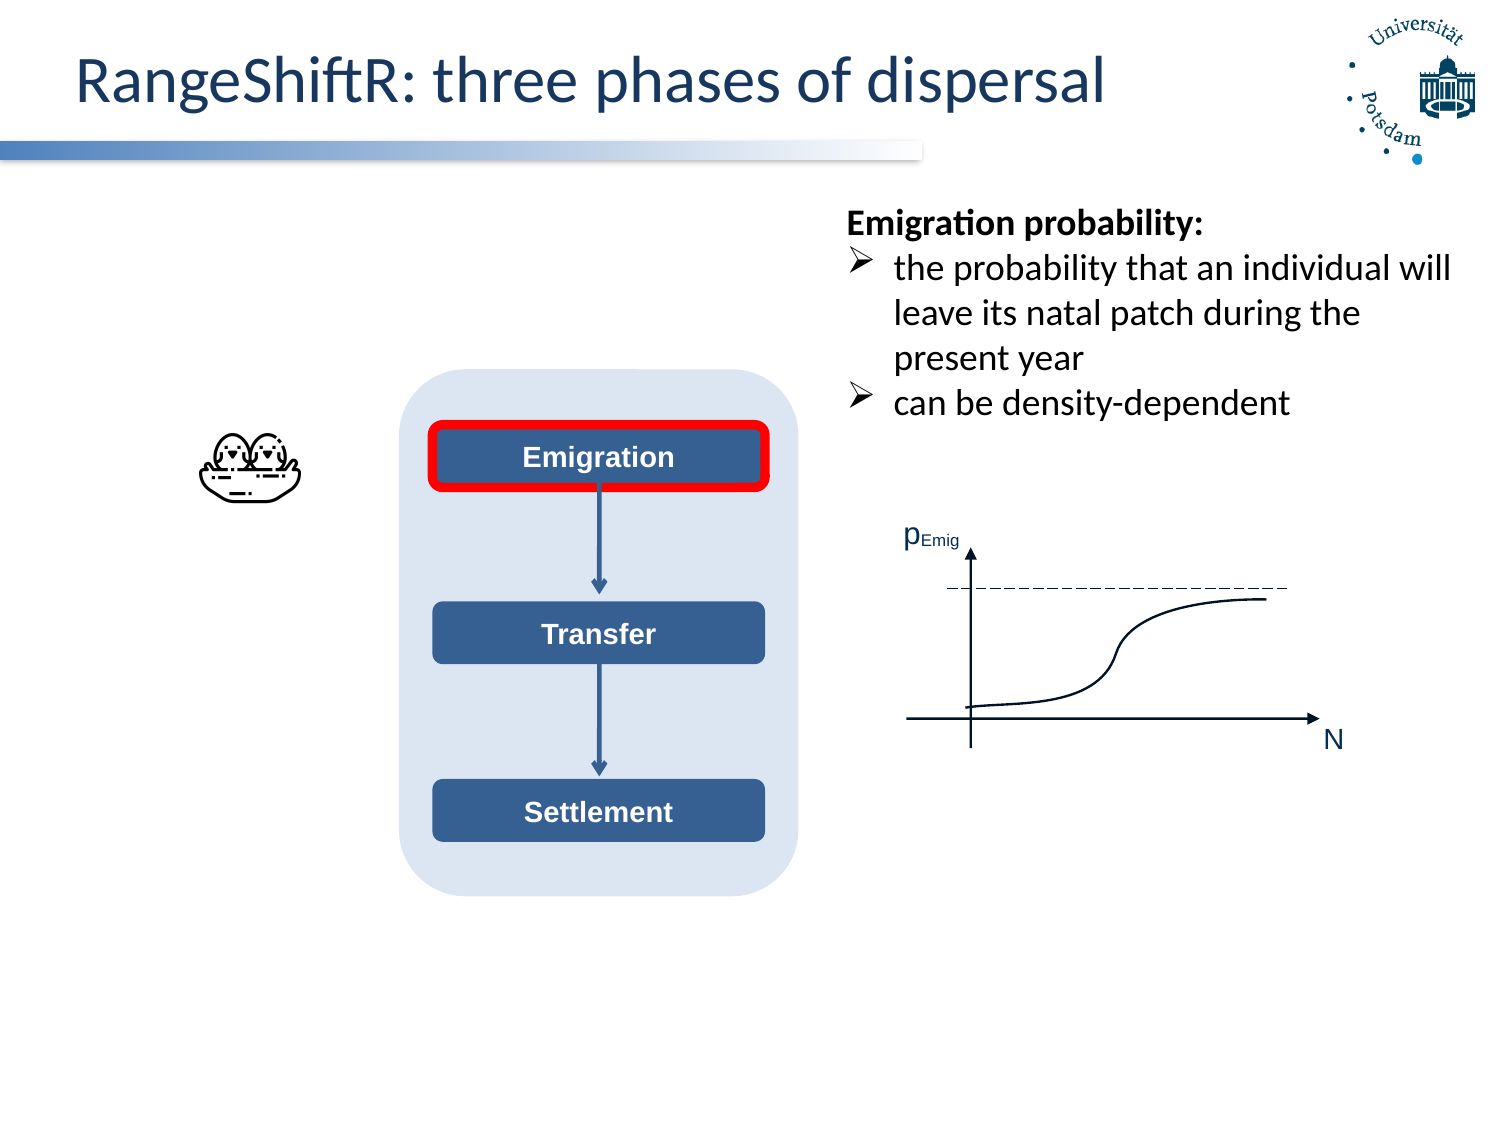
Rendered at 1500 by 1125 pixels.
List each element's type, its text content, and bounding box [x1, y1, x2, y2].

title RangeShiftR: three phases of dispersal [75, 33, 1425, 117]
picture [1338, 111, 1475, 166]
text_box Emigration probability: the probability that an individual will leave its natal patch during the present year can be density-dependent [831, 190, 1495, 430]
text_box pEmig [888, 505, 977, 559]
text_box Settlement [432, 778, 766, 842]
text_box [592, 482, 607, 595]
picture [1427, 79, 1469, 110]
text_box [592, 664, 607, 777]
text_box [965, 599, 1267, 708]
text_box Emigration [432, 424, 766, 488]
text_box N [1308, 712, 1397, 763]
text_box [398, 369, 799, 897]
picture [1338, 18, 1475, 73]
text_box Transfer [432, 601, 766, 665]
picture [199, 417, 301, 519]
